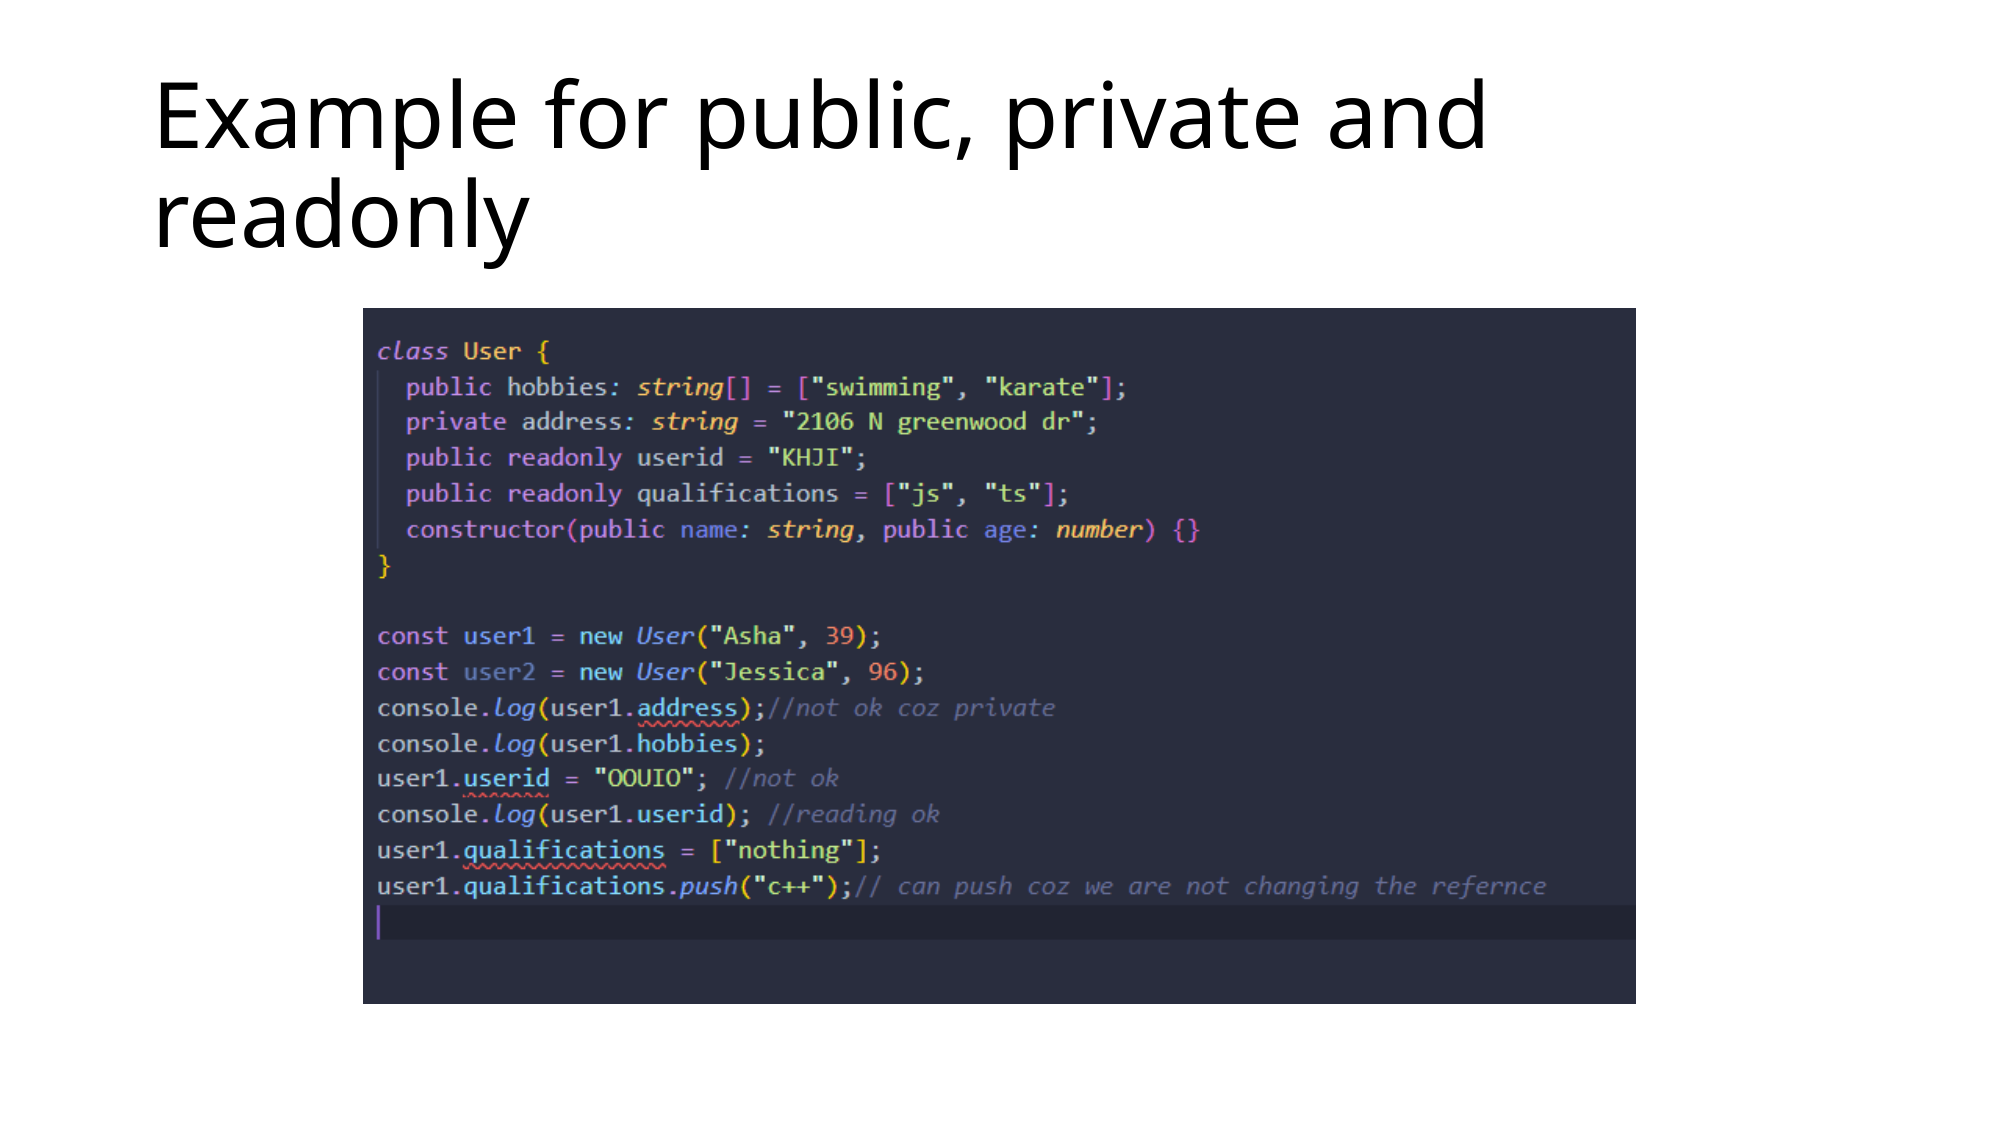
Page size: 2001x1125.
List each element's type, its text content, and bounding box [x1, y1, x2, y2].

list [363, 308, 1637, 1005]
title Example for public, private and readonly [137, 59, 1863, 278]
